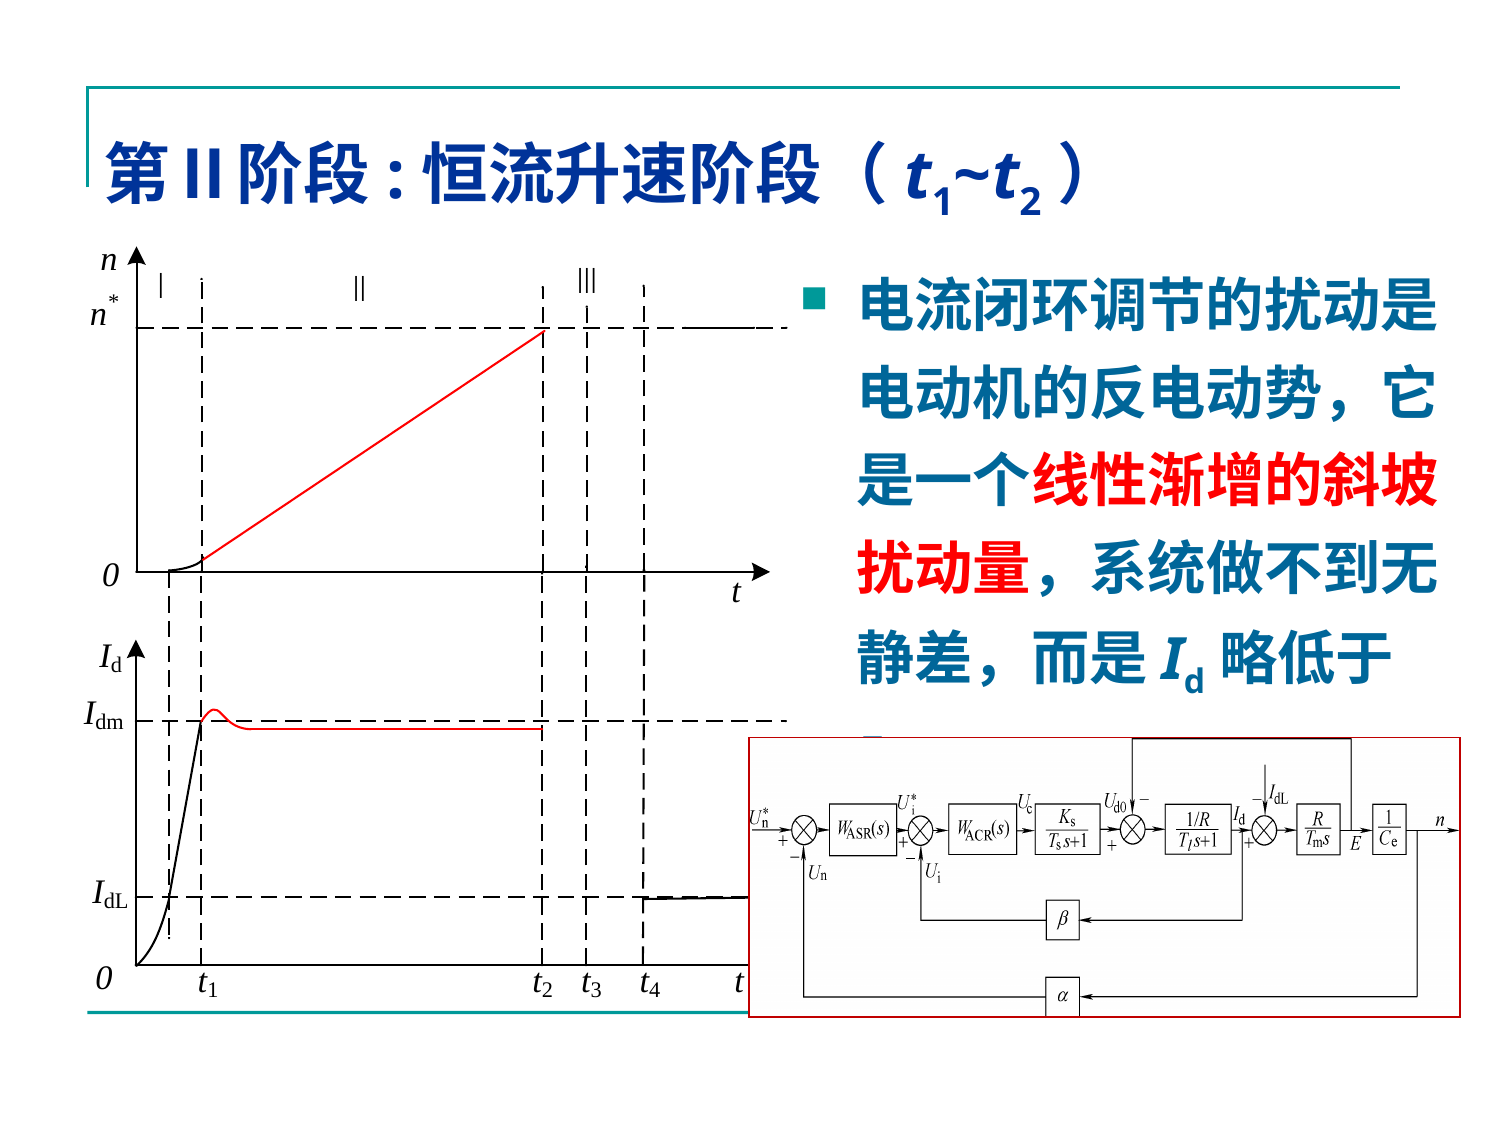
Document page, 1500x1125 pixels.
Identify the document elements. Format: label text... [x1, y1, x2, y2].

picture [749, 738, 1460, 1017]
list 电流闭环调节的扰动是电动机的反电动势，它是一个线性渐增的斜坡扰动量，系统做不到无静差，而是Id略低于Idm。 [798, 243, 1481, 932]
title 第Ⅱ阶段:恒流升速阶段（t1~t2） [88, 101, 1428, 197]
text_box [52, 218, 798, 1015]
